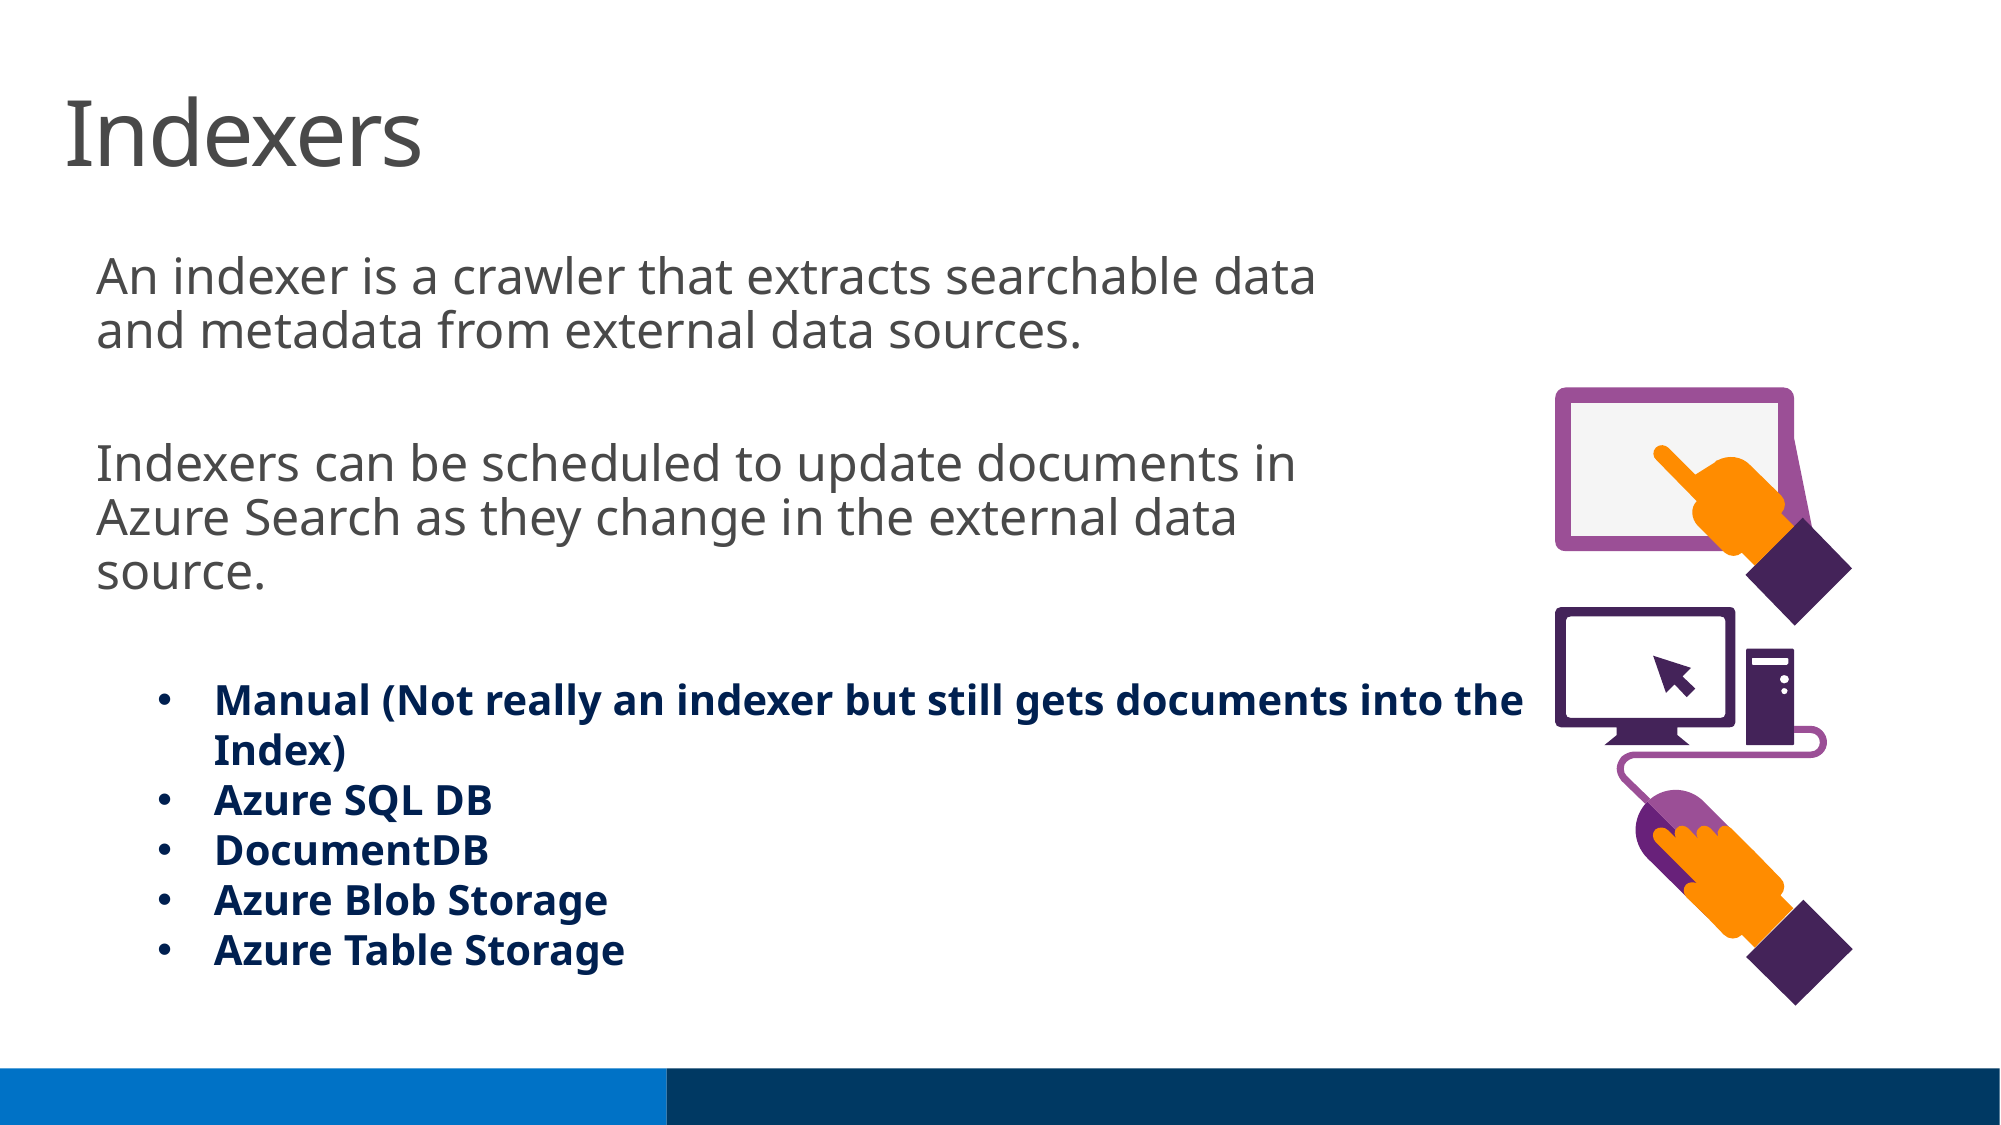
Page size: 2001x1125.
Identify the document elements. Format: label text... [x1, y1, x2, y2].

title Indexers [40, 40, 1953, 218]
text_box Manual (Not really an indexer but still gets documents into the Index) Azure SQL DB DocumentDB Azure Blob Storage Azure Table Storage [157, 673, 1290, 1024]
picture [1290, 282, 2000, 1108]
text_box An indexer is a crawler that extracts searchable data and metadata from external data sources. Indexers can be scheduled to update documents in Azure Search as they change in the external data source. [66, 227, 1430, 625]
